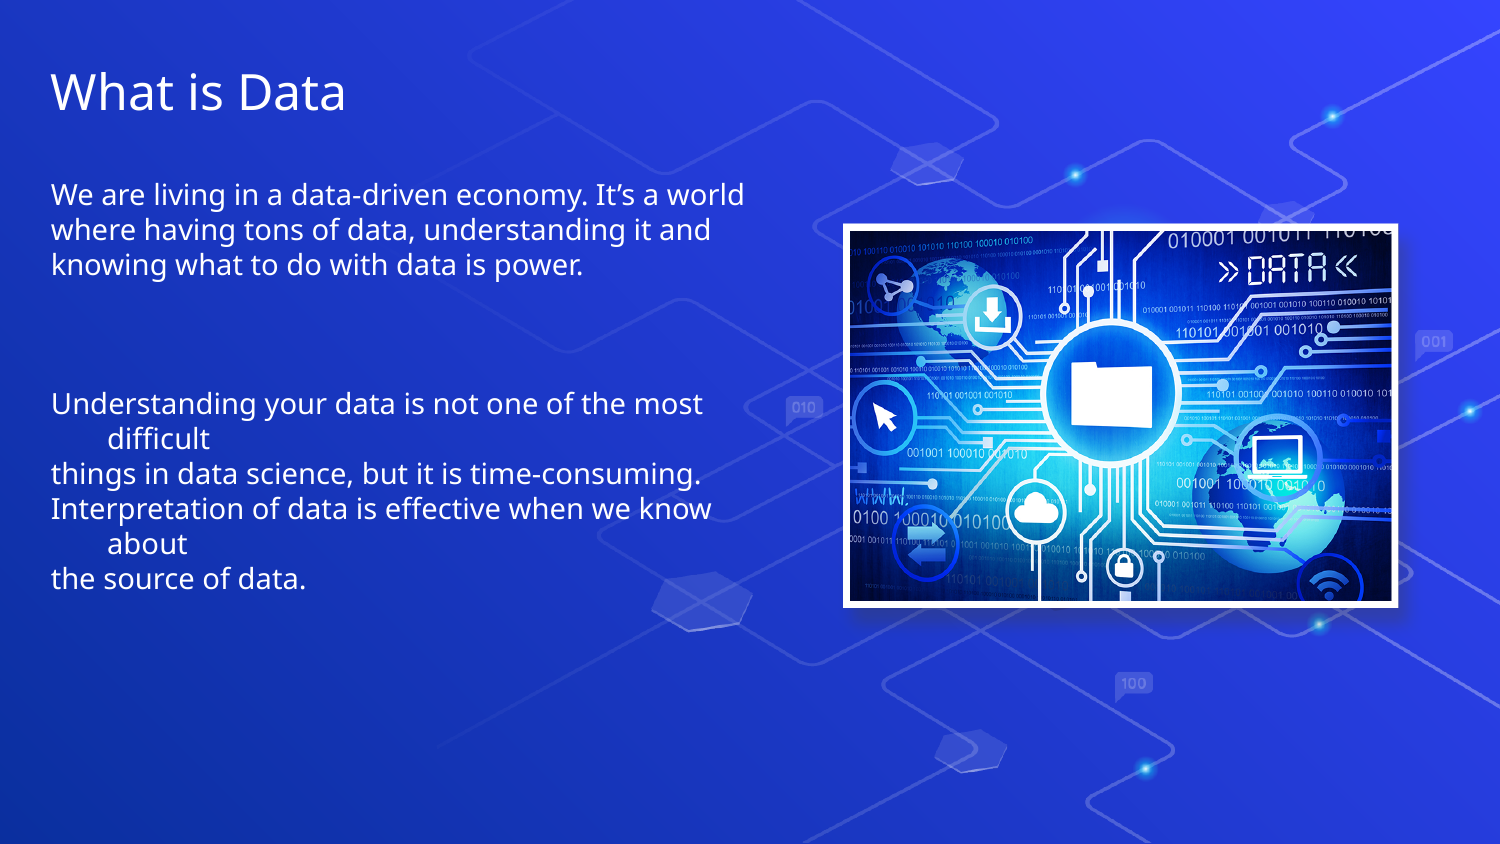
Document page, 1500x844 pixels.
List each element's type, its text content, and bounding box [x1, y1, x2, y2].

picture [0, 0, 1500, 844]
title What is Data [50, 51, 903, 121]
text_box We are living in a data-driven economy. It’s a world where having tons of data, understanding it and knowing what to do with data is power. Understanding your data is not one of the most difficult things in data science, but it is time-consuming. Interpretation of data is effective when we know about the source of data. [50, 525, 780, 596]
